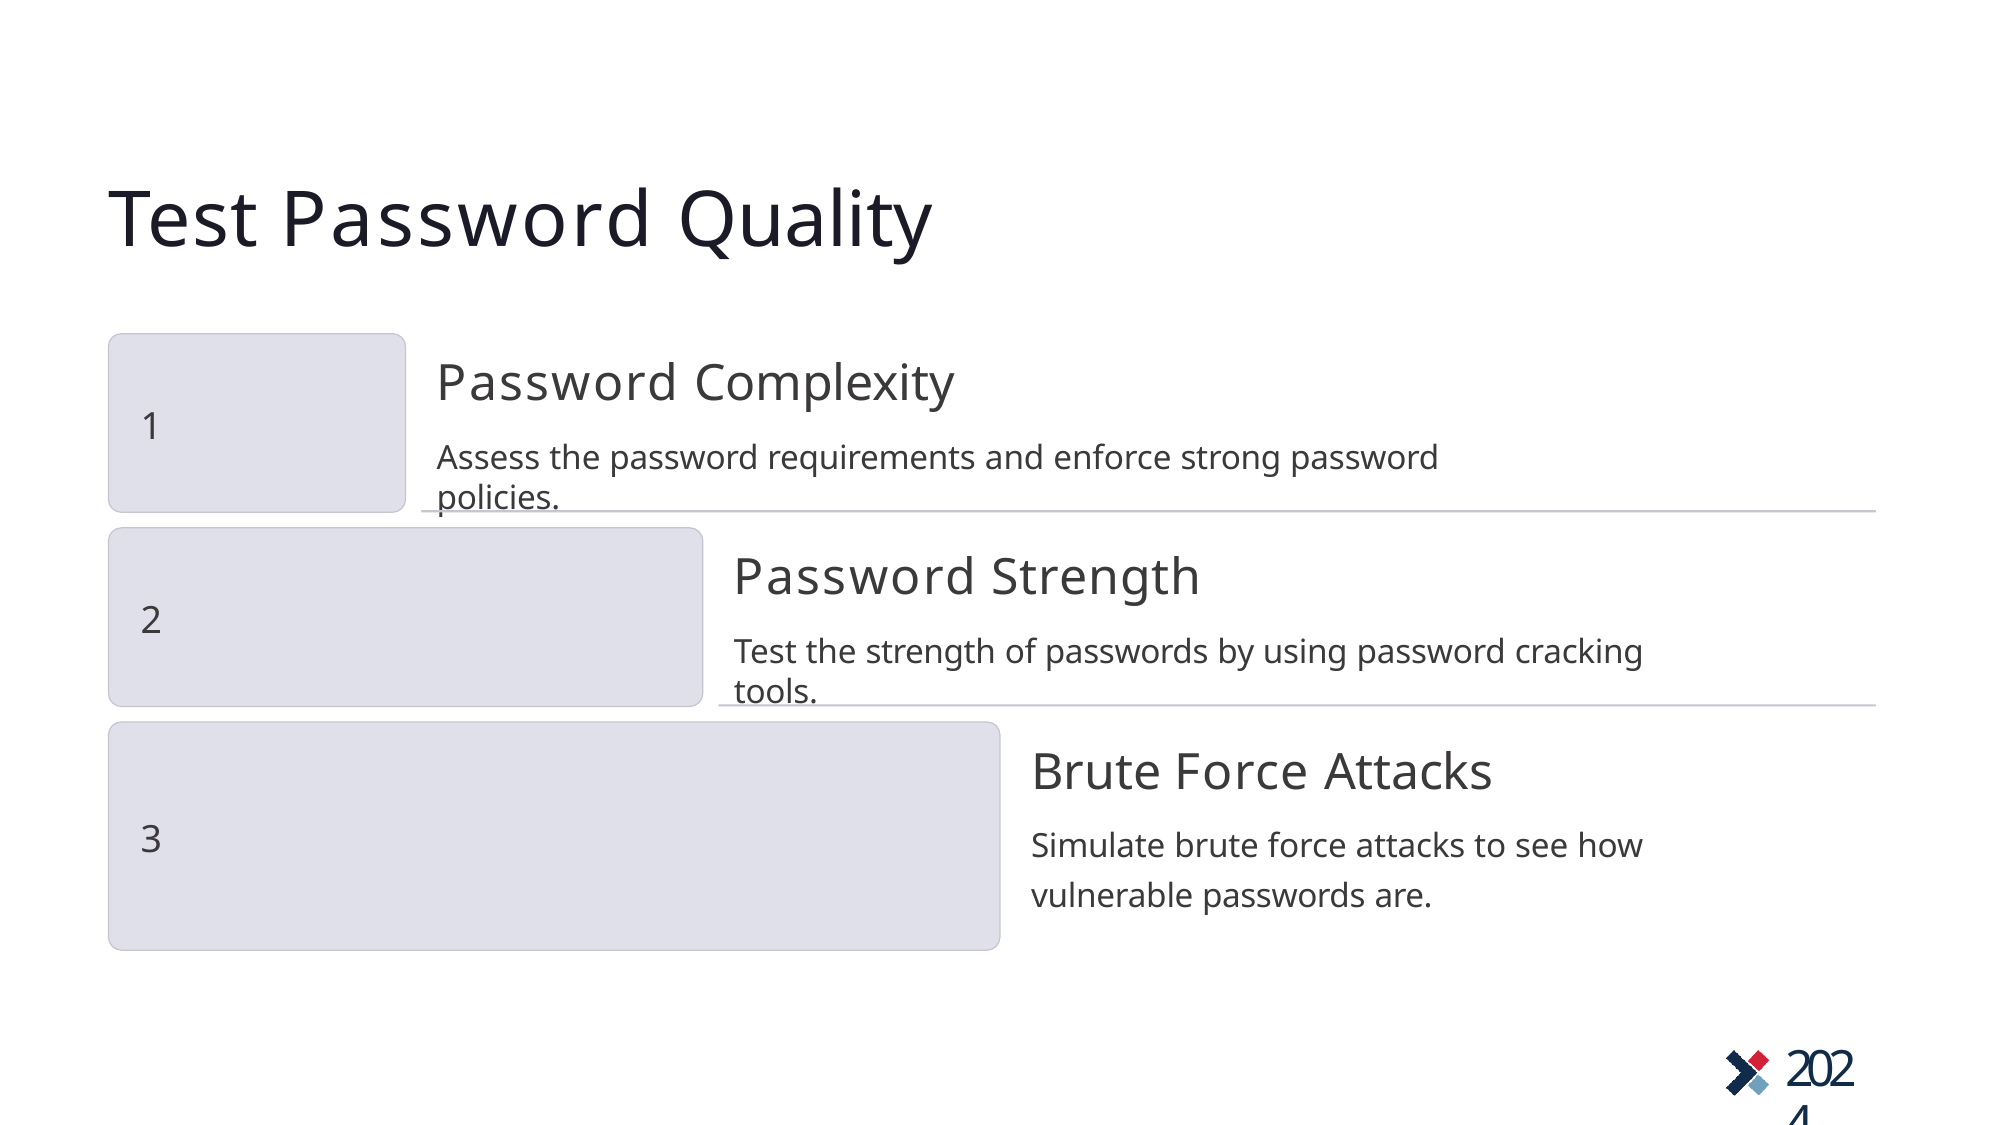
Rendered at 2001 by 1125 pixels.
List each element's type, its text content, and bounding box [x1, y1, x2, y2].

slide_number 2024 [1785, 1041, 1866, 1125]
text_box Password Strength Test the strength of passwords by using password cracking tools. [731, 542, 1711, 704]
text_box Password Complexity Assess the password requirements and enforce strong password policies. [434, 348, 1535, 510]
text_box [107, 721, 1001, 952]
picture [1725, 1049, 1769, 1096]
title Test Password Quality [103, 76, 1897, 358]
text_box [107, 332, 407, 514]
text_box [107, 526, 704, 708]
text_box Brute Force Attacks Simulate brute force attacks to see how vulnerable passwords are. [1028, 737, 1783, 915]
